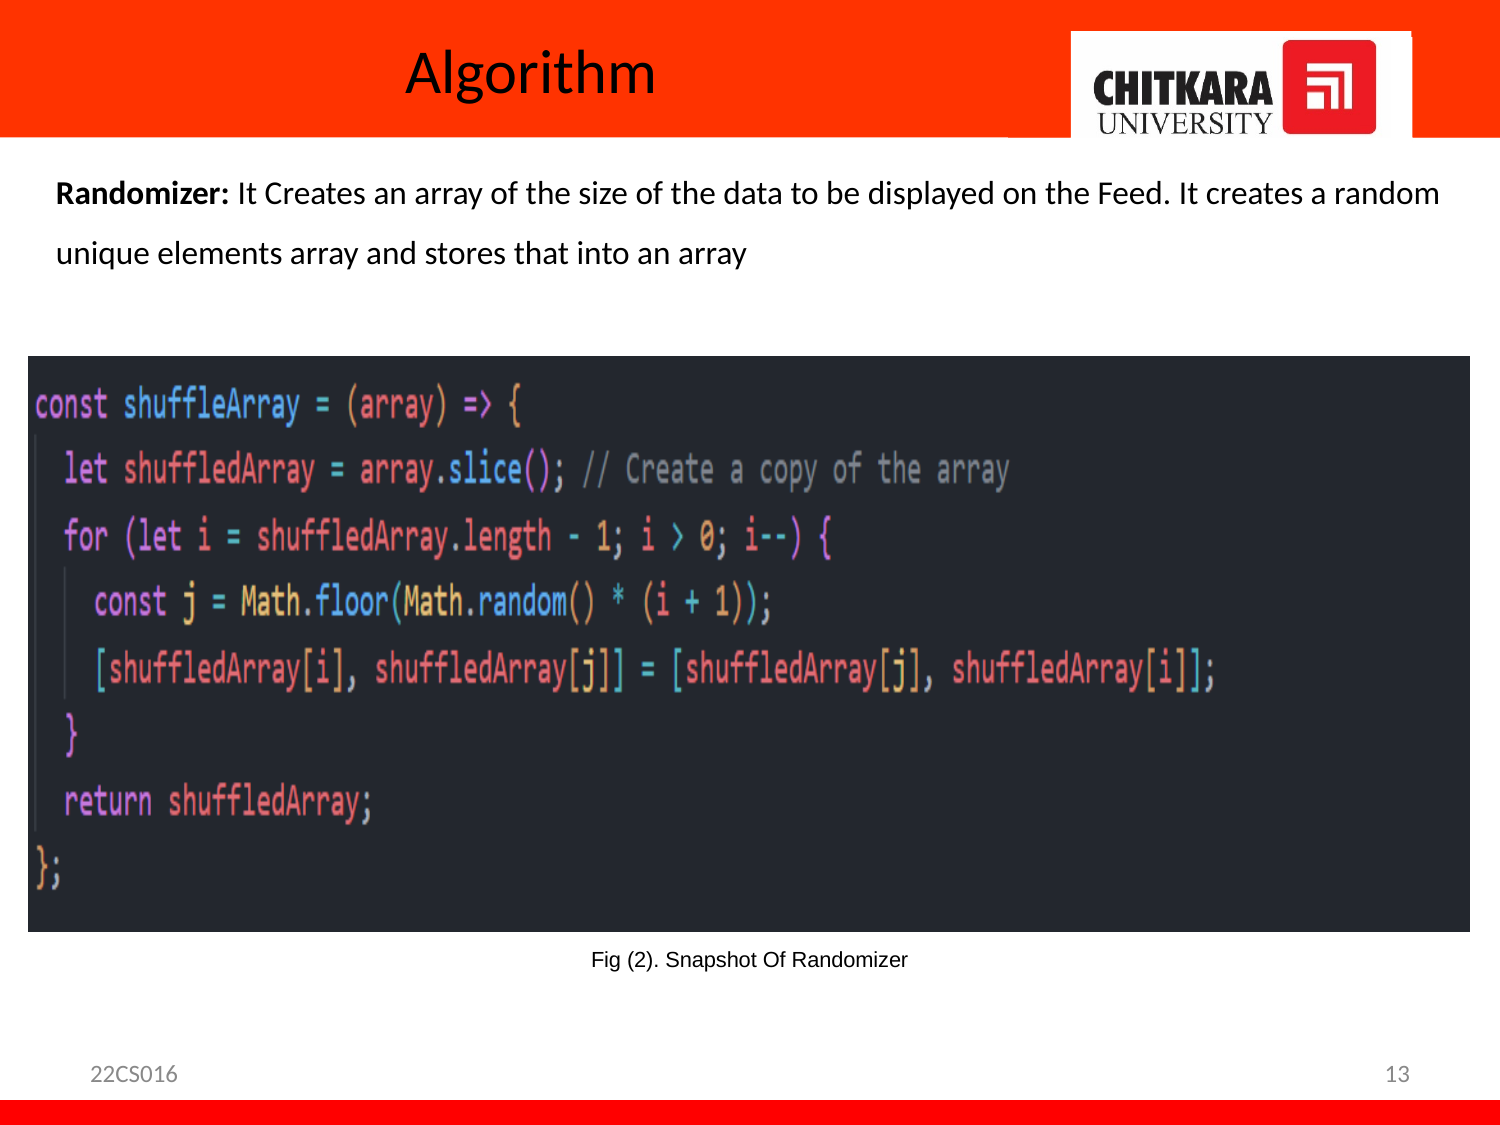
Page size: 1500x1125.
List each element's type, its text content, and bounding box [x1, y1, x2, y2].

text_box Fig (2). Snapshot Of Randomizer [374, 940, 1125, 980]
title Algorithm [0, 0, 1063, 138]
slide_number 13 [1074, 1042, 1425, 1103]
slide_number 22CS016 [75, 1042, 425, 1103]
picture [1074, 37, 1391, 138]
list Randomizer: It Creates an array of the size of the data to be displayed on the Feed. It creates a random unique elements array and stores that into an array [22, 143, 1477, 1043]
picture [28, 356, 1470, 933]
